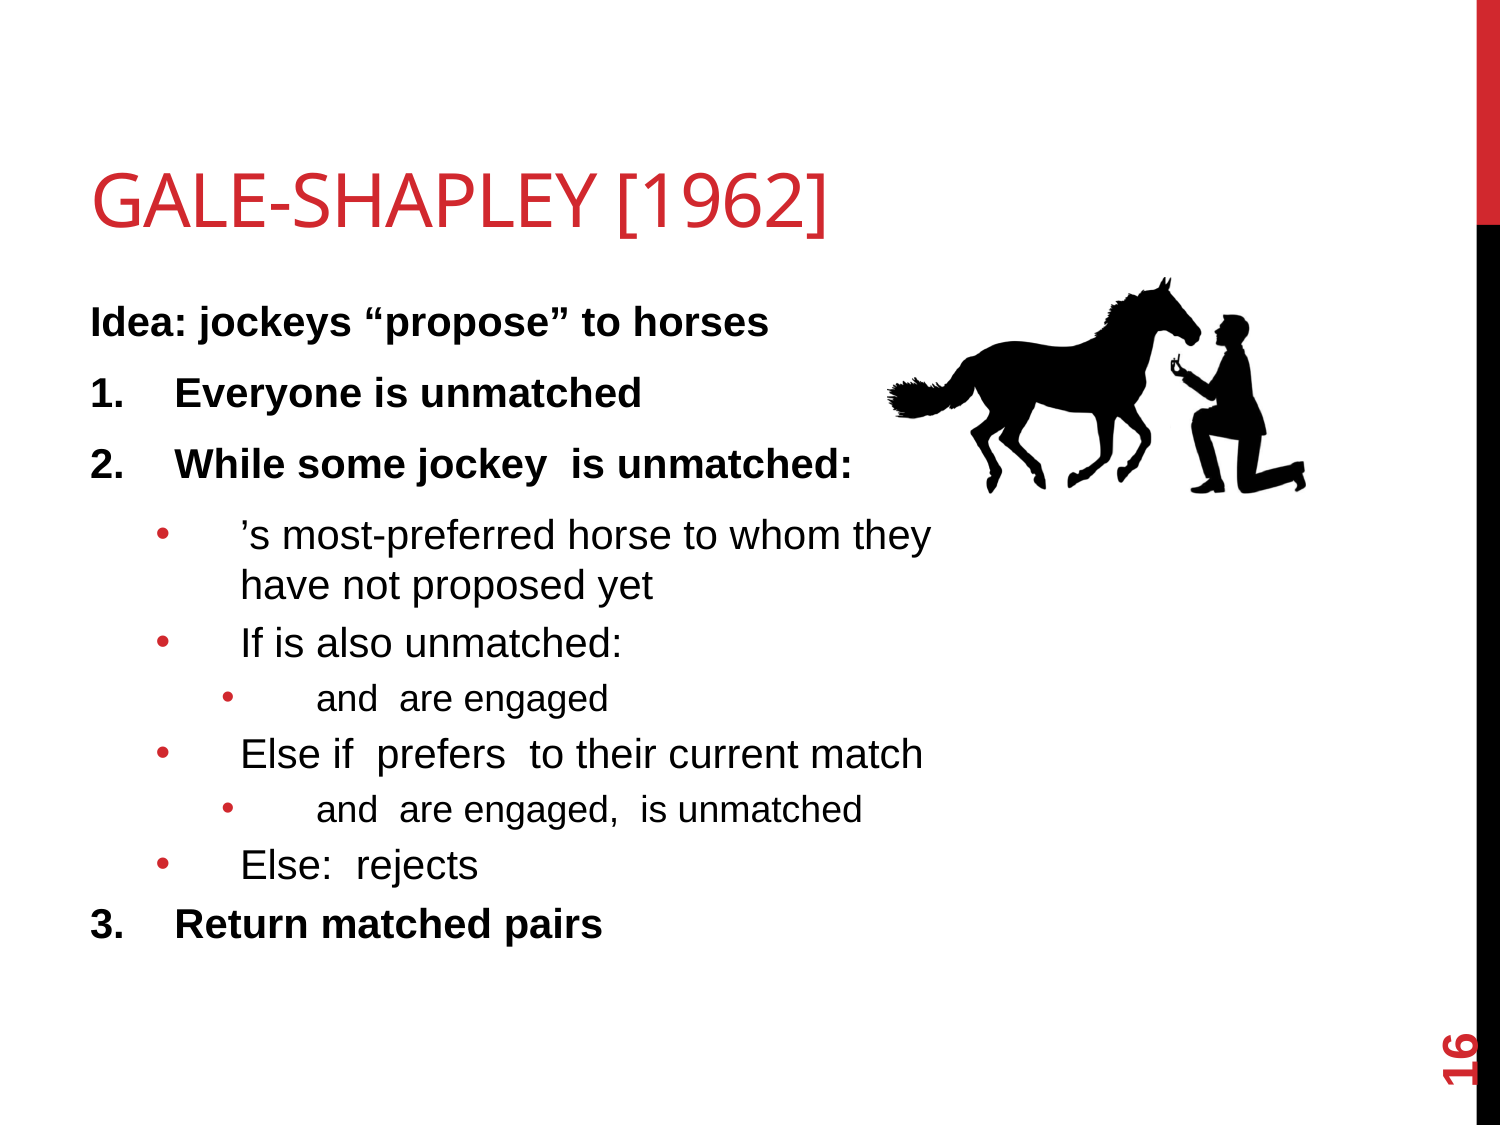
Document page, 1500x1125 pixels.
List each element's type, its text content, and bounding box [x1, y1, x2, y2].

title Gale-Shapley [1962] [75, 25, 1025, 250]
slide_number 16 [1427, 887, 1488, 1104]
picture [886, 273, 1311, 511]
